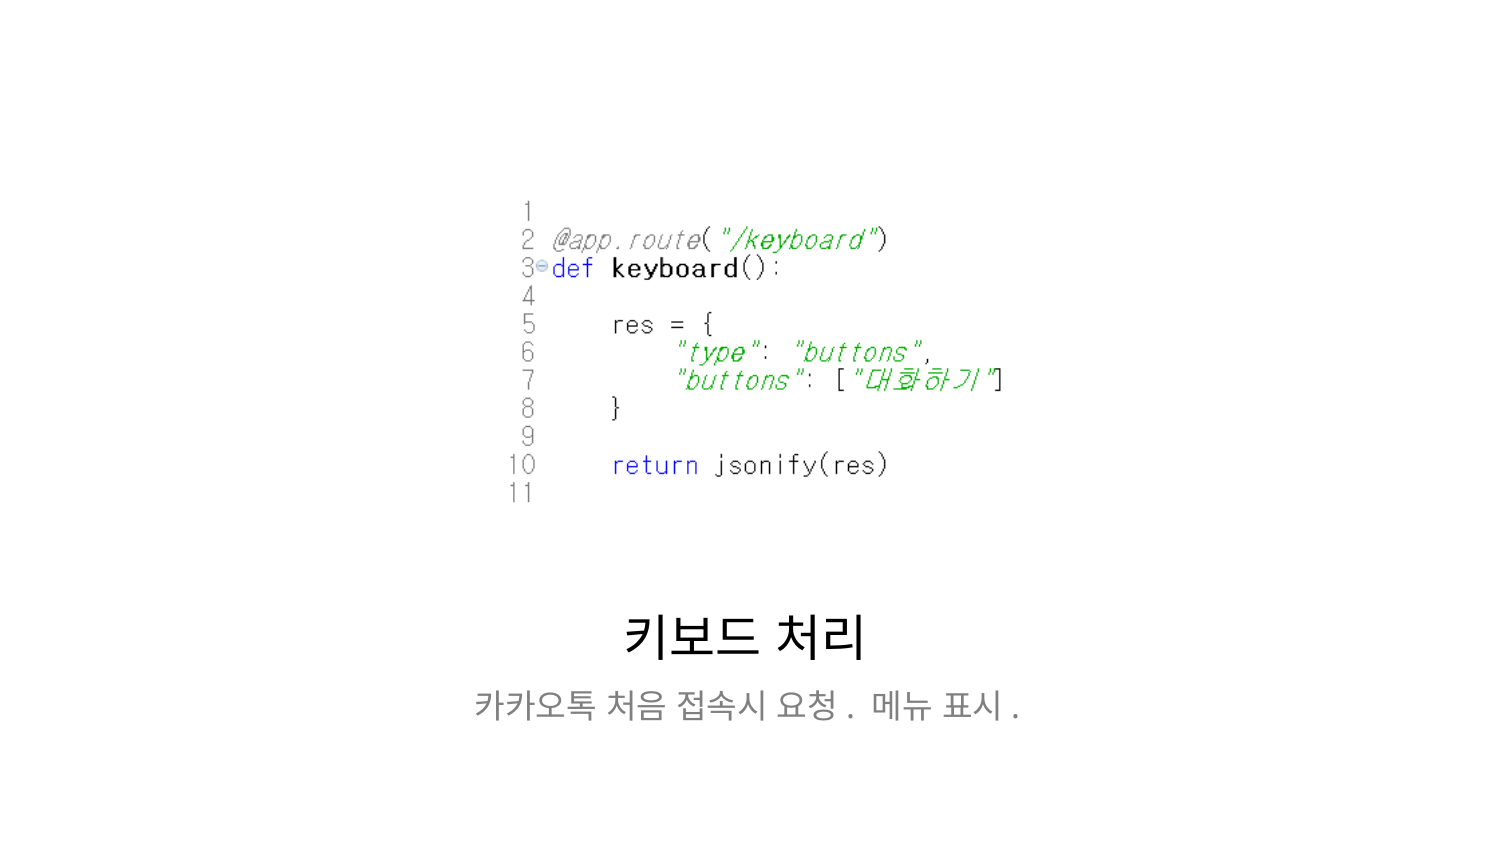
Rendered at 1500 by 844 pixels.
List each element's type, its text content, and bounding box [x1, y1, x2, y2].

picture [508, 197, 1010, 505]
text_box 키보드 처리 [608, 598, 883, 674]
text_box 카카오톡 처음 접속시 요청. 메뉴 표시. [460, 678, 1036, 733]
